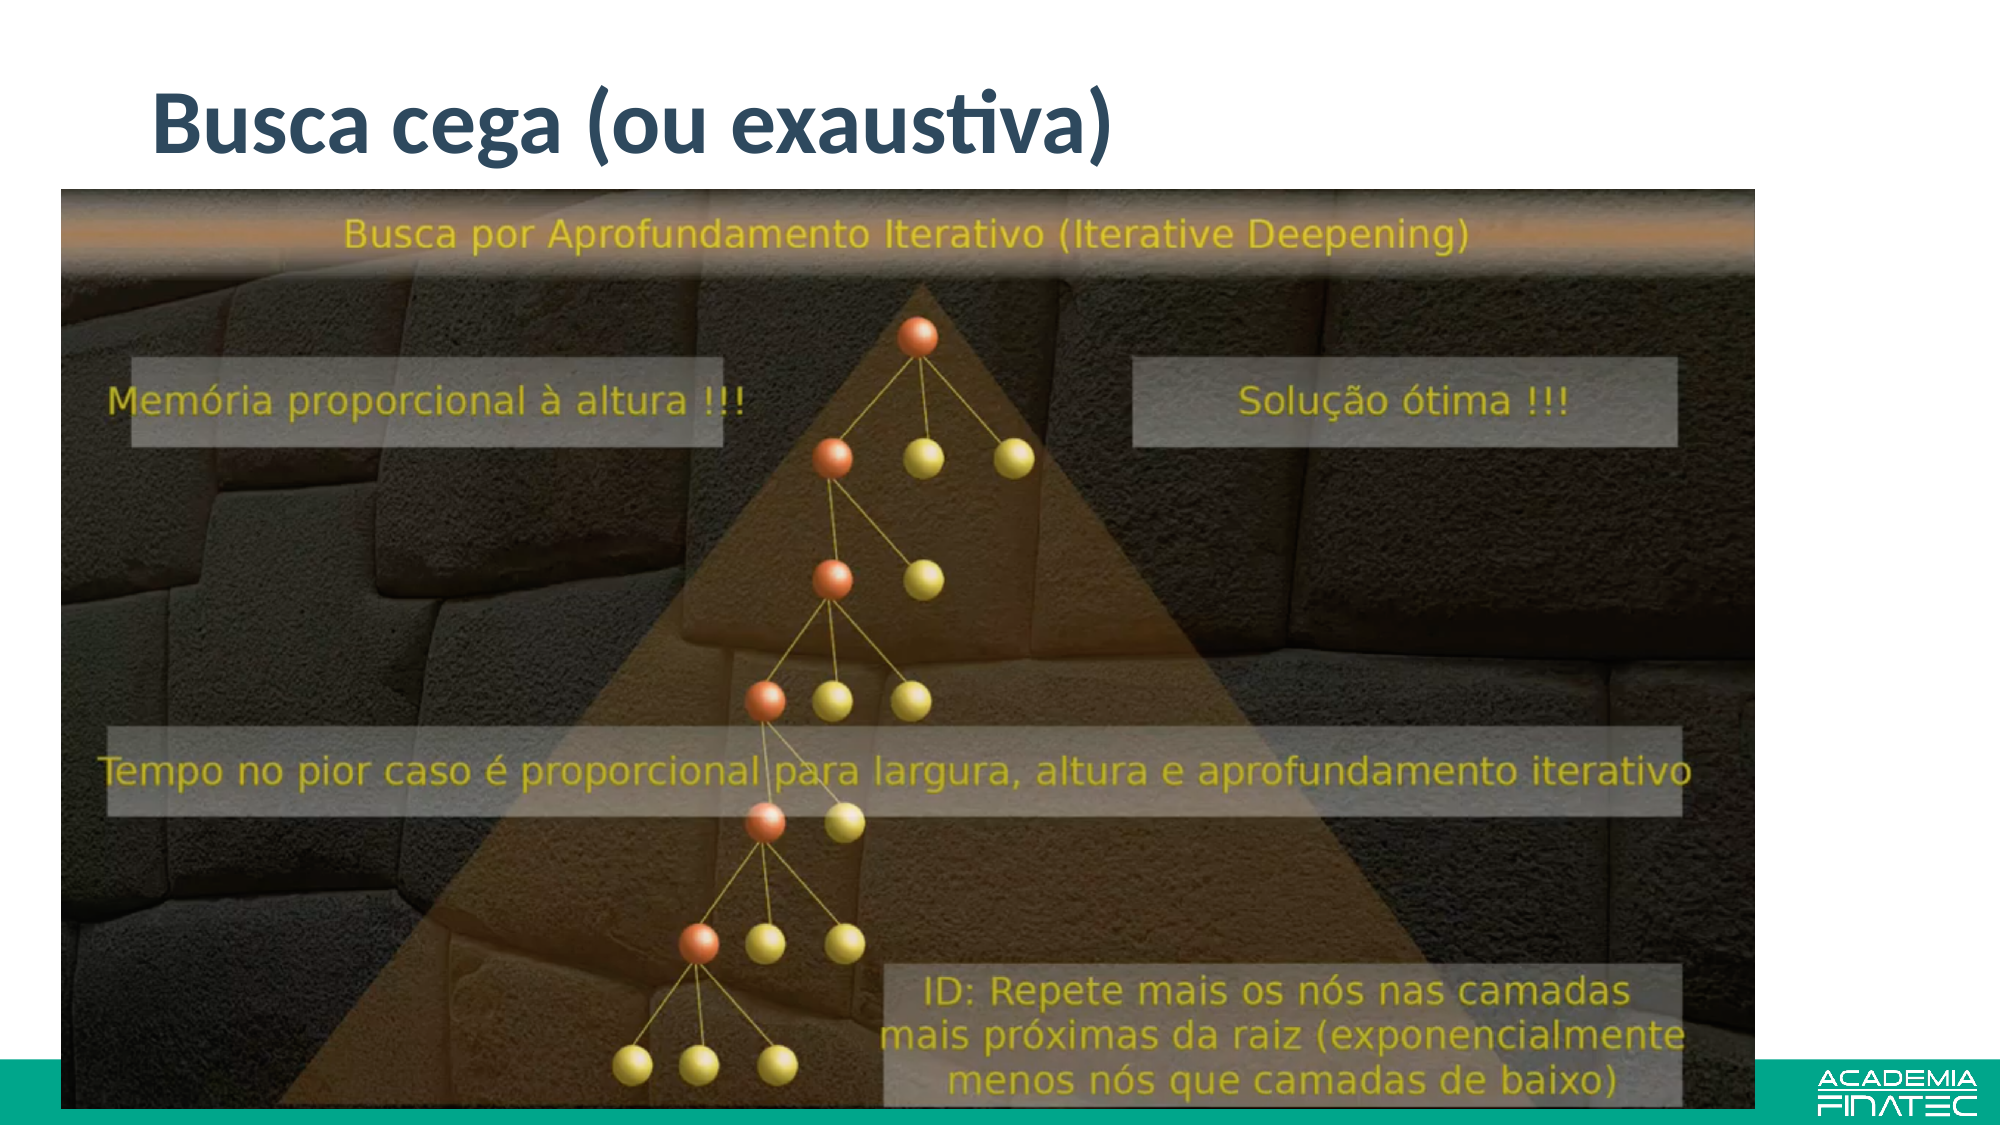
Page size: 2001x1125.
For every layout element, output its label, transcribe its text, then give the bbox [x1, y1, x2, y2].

picture [60, 189, 1755, 1109]
picture [1811, 1062, 1984, 1122]
title Busca cega (ou exaustiva) [136, 14, 1862, 233]
